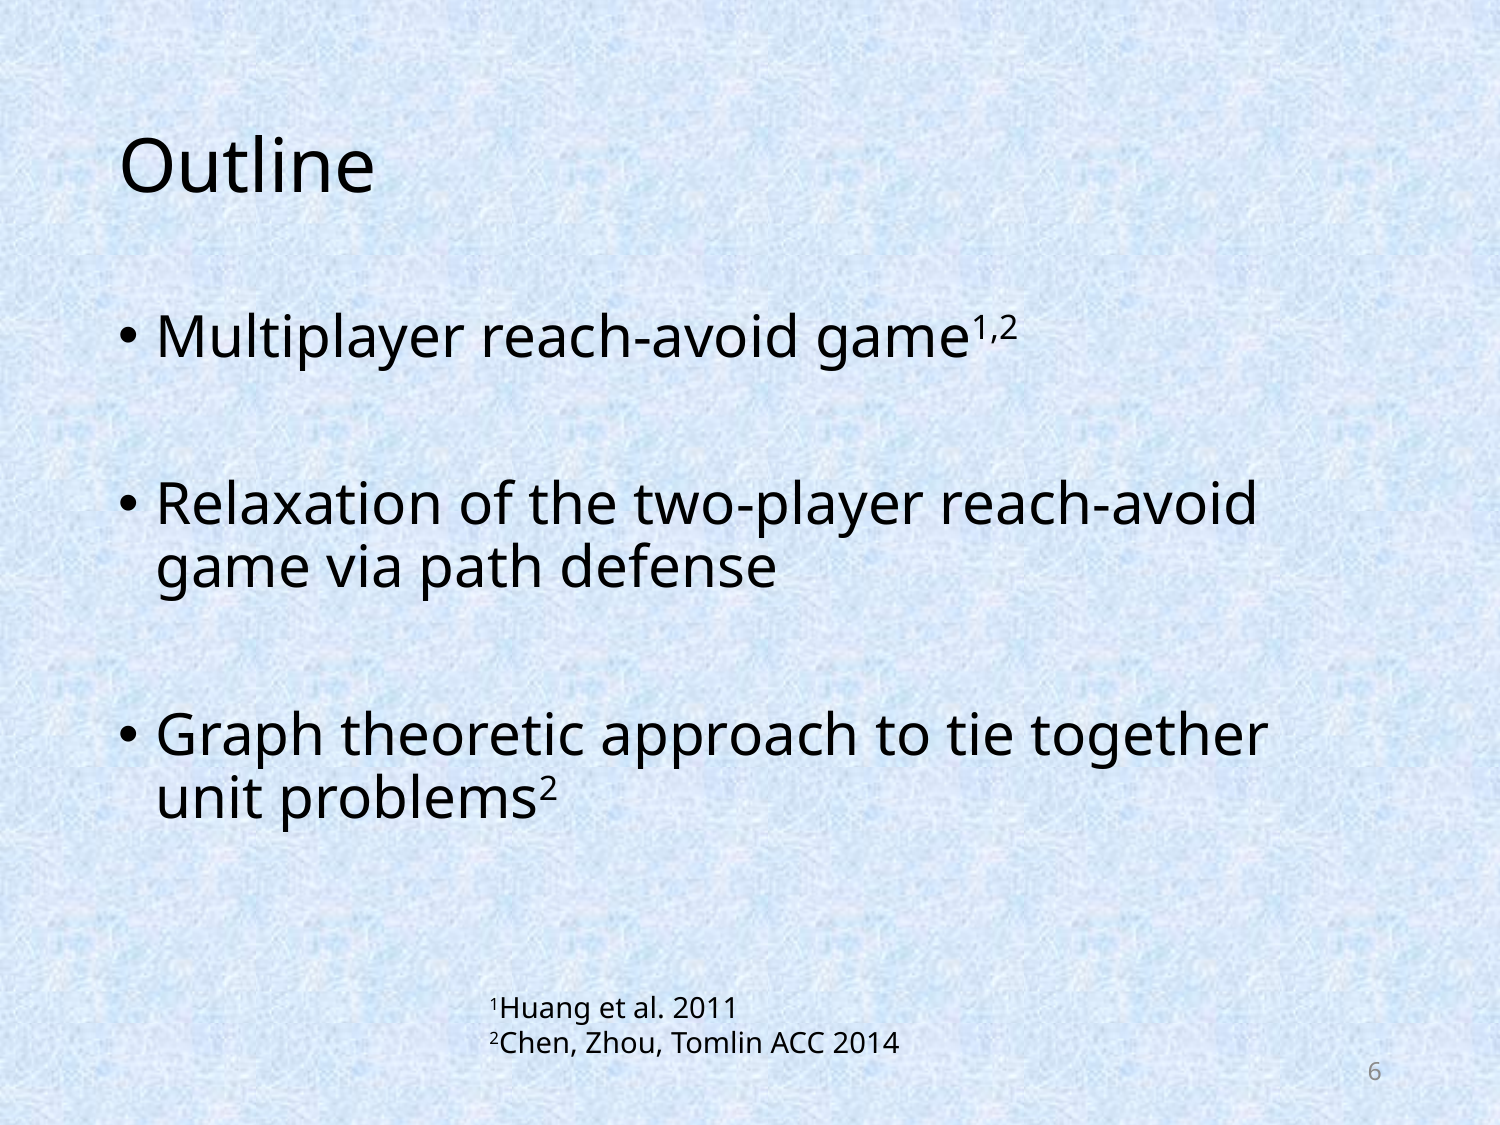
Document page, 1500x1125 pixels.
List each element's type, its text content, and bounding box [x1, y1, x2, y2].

picture [0, 0, 1500, 1125]
text_box 1Huang et al. 2011 2Chen, Zhou, Tomlin ACC 2014 [474, 982, 971, 1067]
list Multiplayer reach-avoid game1,2 Relaxation of the two-player reach-avoid game via path defense Graph theoretic approach to tie together unit problems2 [103, 299, 1397, 1014]
slide_number 6 [1059, 1042, 1397, 1103]
title Outline [103, 59, 1397, 278]
